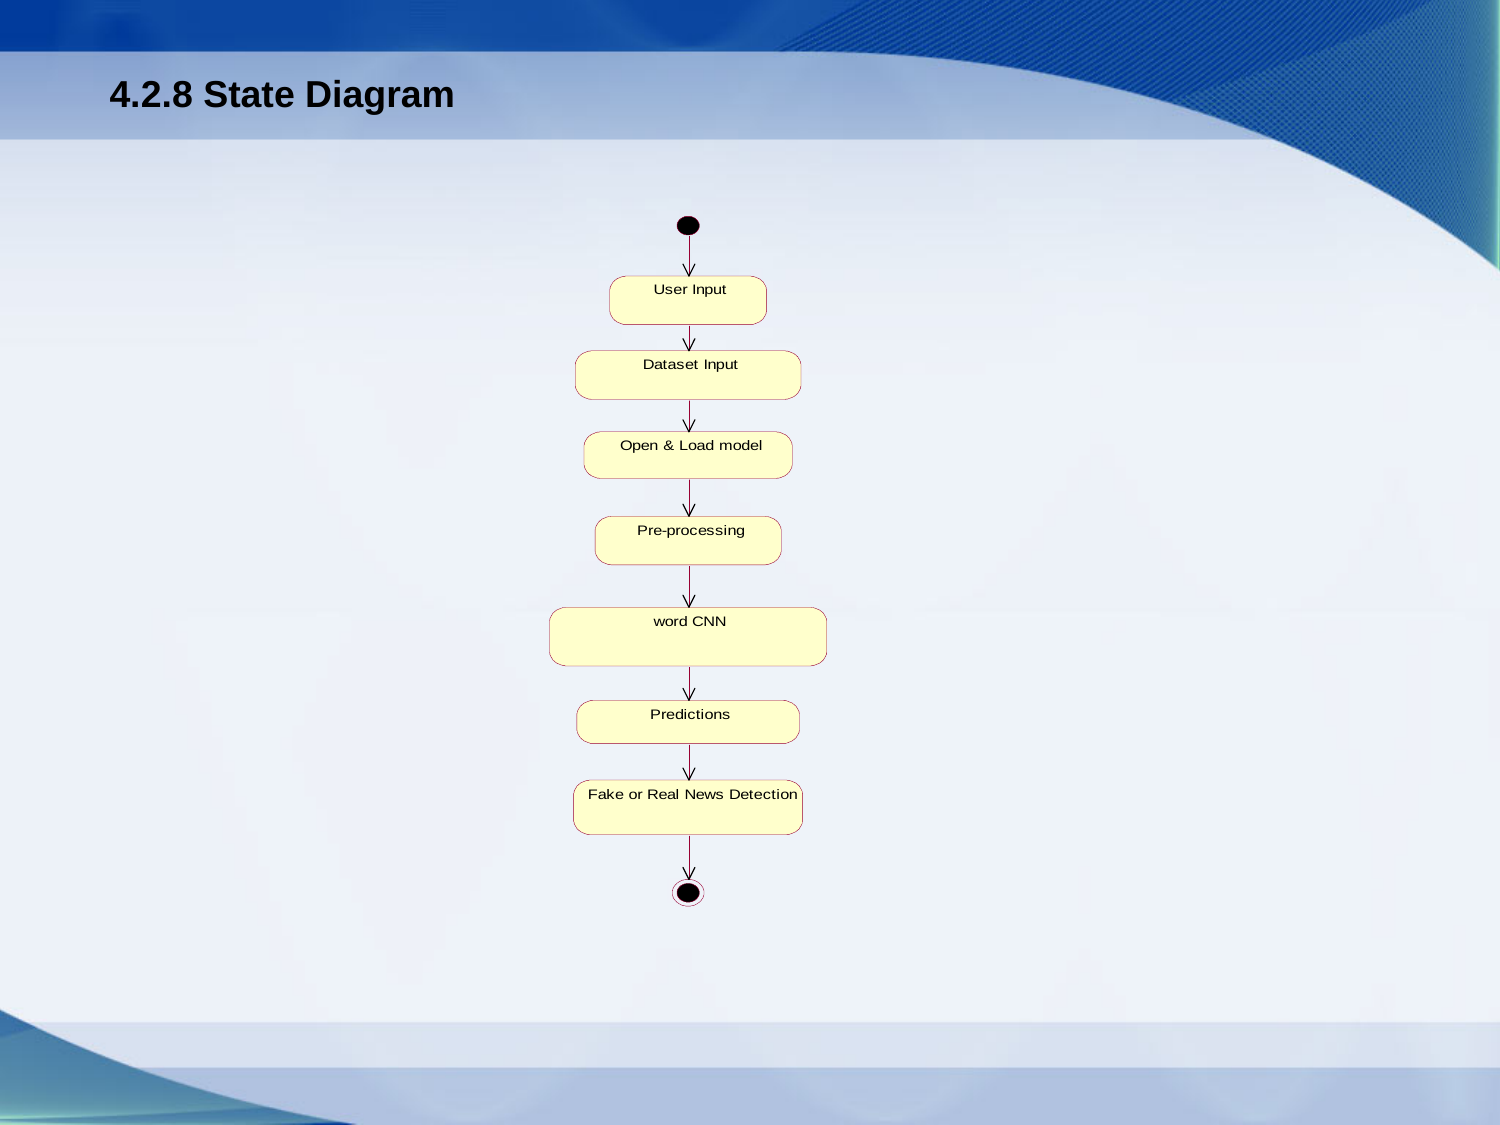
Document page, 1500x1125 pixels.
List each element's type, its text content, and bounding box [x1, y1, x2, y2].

picture [0, 0, 1500, 1125]
text_box 4.2.8 State Diagram [94, 62, 470, 123]
